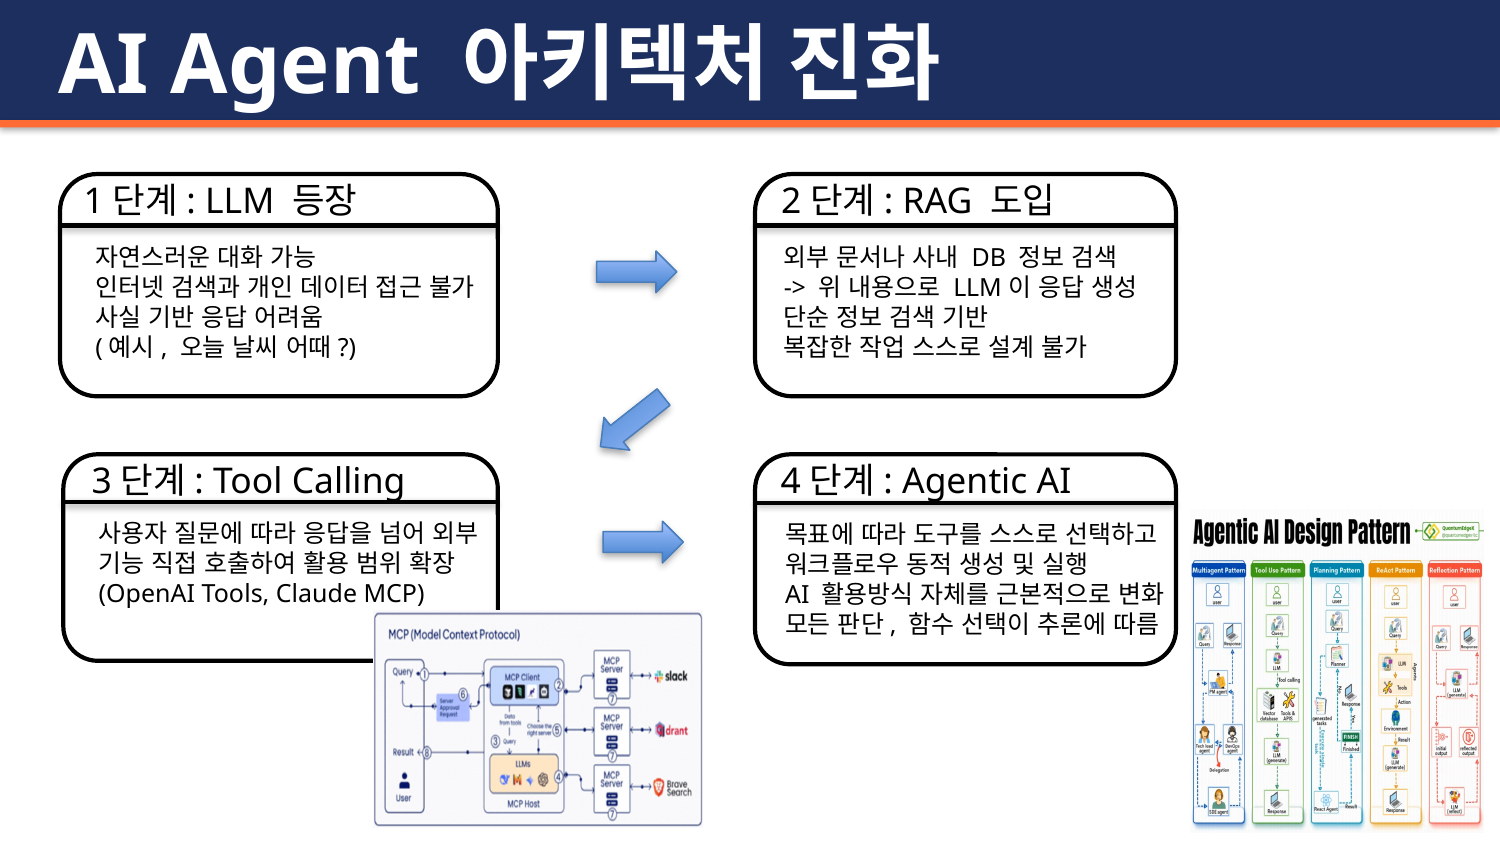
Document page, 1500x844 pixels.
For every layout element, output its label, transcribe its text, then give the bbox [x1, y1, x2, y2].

text_box [599, 388, 671, 451]
text_box [0, 119, 1500, 128]
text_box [63, 450, 515, 662]
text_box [59, 170, 512, 397]
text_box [749, 450, 1201, 665]
text_box [0, 0, 1500, 119]
text_box [595, 250, 678, 294]
text_box AI Agent 아키텍처 진화 [44, 2, 956, 118]
text_box [602, 520, 684, 564]
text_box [1189, 508, 1485, 834]
picture [373, 610, 704, 828]
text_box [754, 170, 1177, 397]
